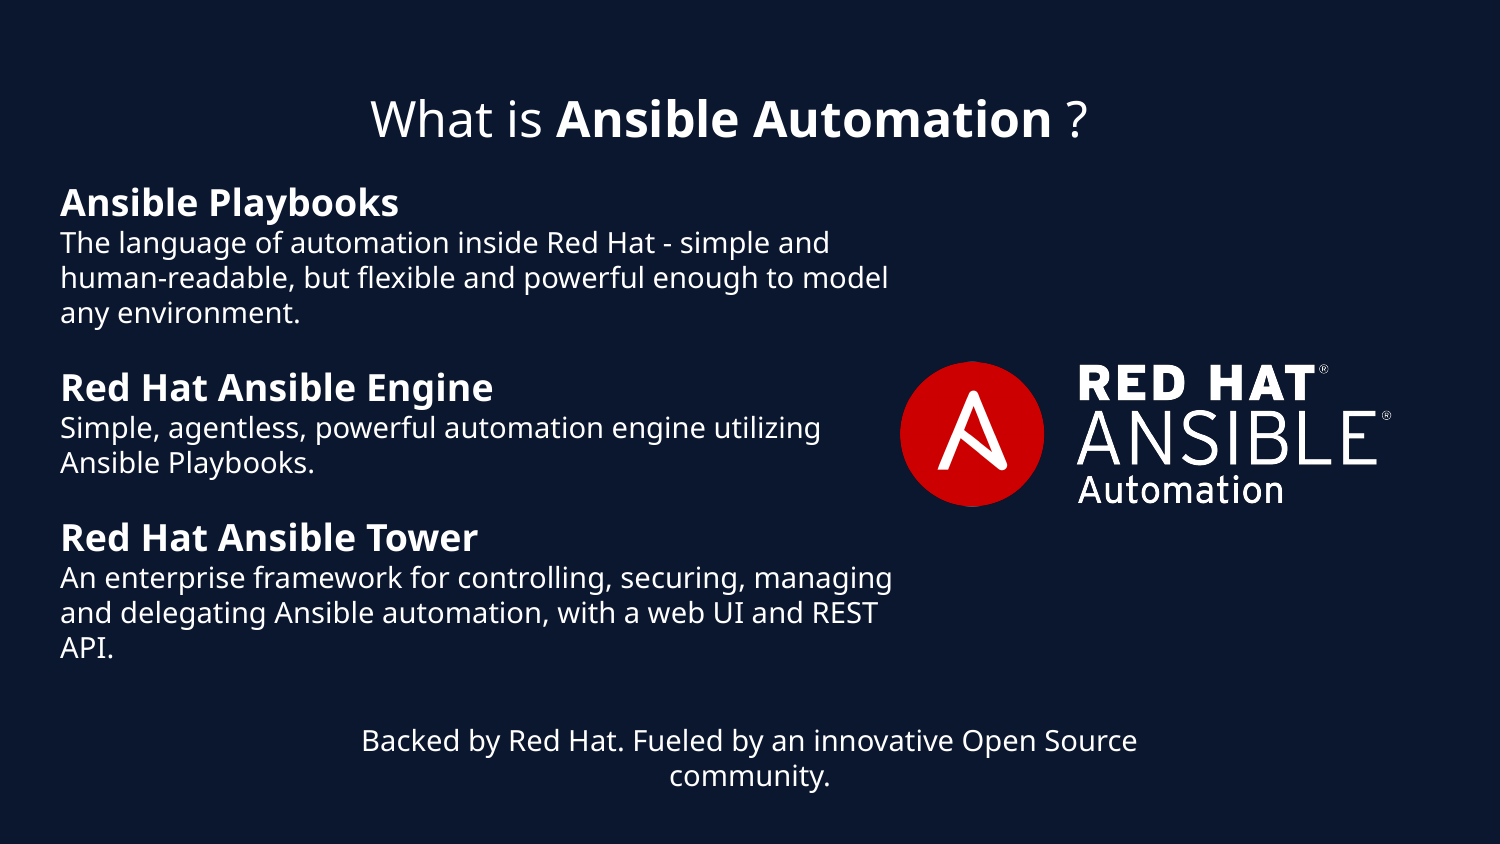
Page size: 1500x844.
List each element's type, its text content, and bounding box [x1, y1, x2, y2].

text_box Backed by Red Hat. Fueled by an innovative Open Source community. [274, 707, 1226, 790]
text_box What is Ansible Automation ? [287, 71, 1171, 163]
text_box Ansible Playbooks The language of automation inside Red Hat - simple and human-readable, but flexible and powerful enough to model any environment. Red Hat Ansible Engine Simple, agentless, powerful automation engine utilizing Ansible Playbooks. Red Hat Ansible Tower An enterprise framework for controlling, securing, managing and delegating Ansible automation, with a web UI and REST API. [45, 162, 918, 682]
picture [897, 359, 1395, 510]
